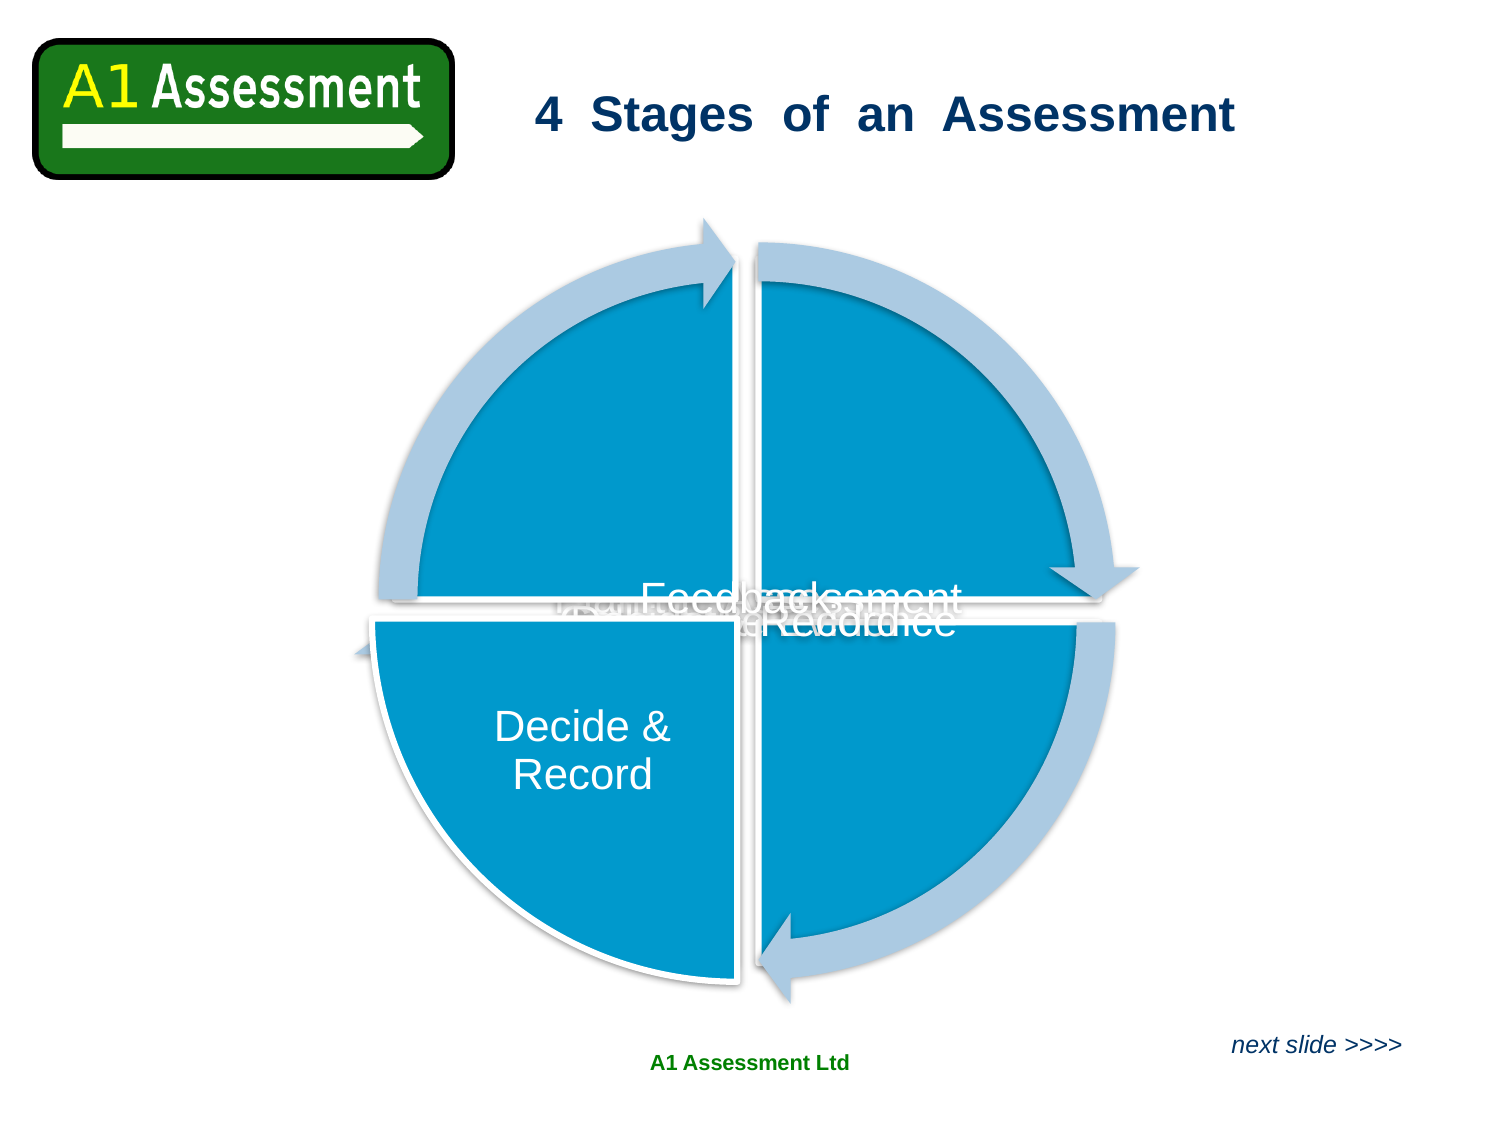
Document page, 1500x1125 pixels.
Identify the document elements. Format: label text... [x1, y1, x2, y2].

footer A1 Assessment Ltd [512, 1040, 988, 1101]
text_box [371, 255, 1103, 982]
title 4 Stages of an Assessment [519, 79, 1274, 144]
picture [32, 38, 455, 180]
text_box next slide >>>> [1216, 1006, 1418, 1066]
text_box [186, 207, 1314, 1020]
